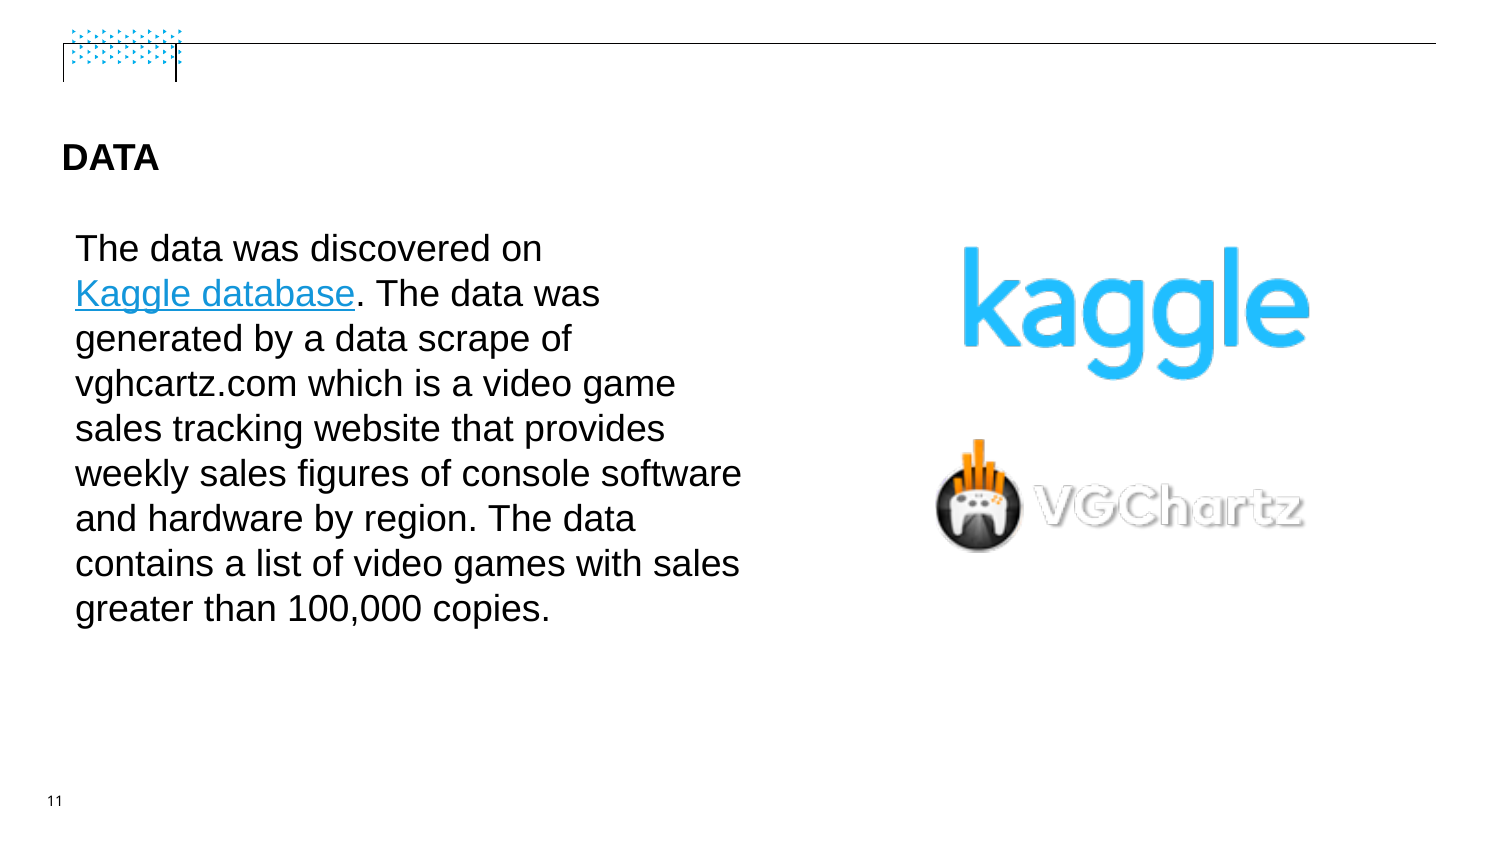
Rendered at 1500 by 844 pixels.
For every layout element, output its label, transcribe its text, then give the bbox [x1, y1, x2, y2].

picture [935, 438, 1311, 575]
picture [177, 44, 183, 65]
text_box The data was discovered on Kaggle database. The data was generated by a data scrape of vghcartz.com which is a video game sales tracking website that provides weekly sales figures of console software and hardware by region. The data contains a list of video games with sales greater than 100,000 copies. [75, 218, 780, 716]
picture [963, 246, 1339, 381]
picture [71, 44, 175, 65]
slide_number ‹#› [46, 787, 92, 816]
picture [71, 28, 183, 43]
title DATA [52, 132, 1401, 189]
